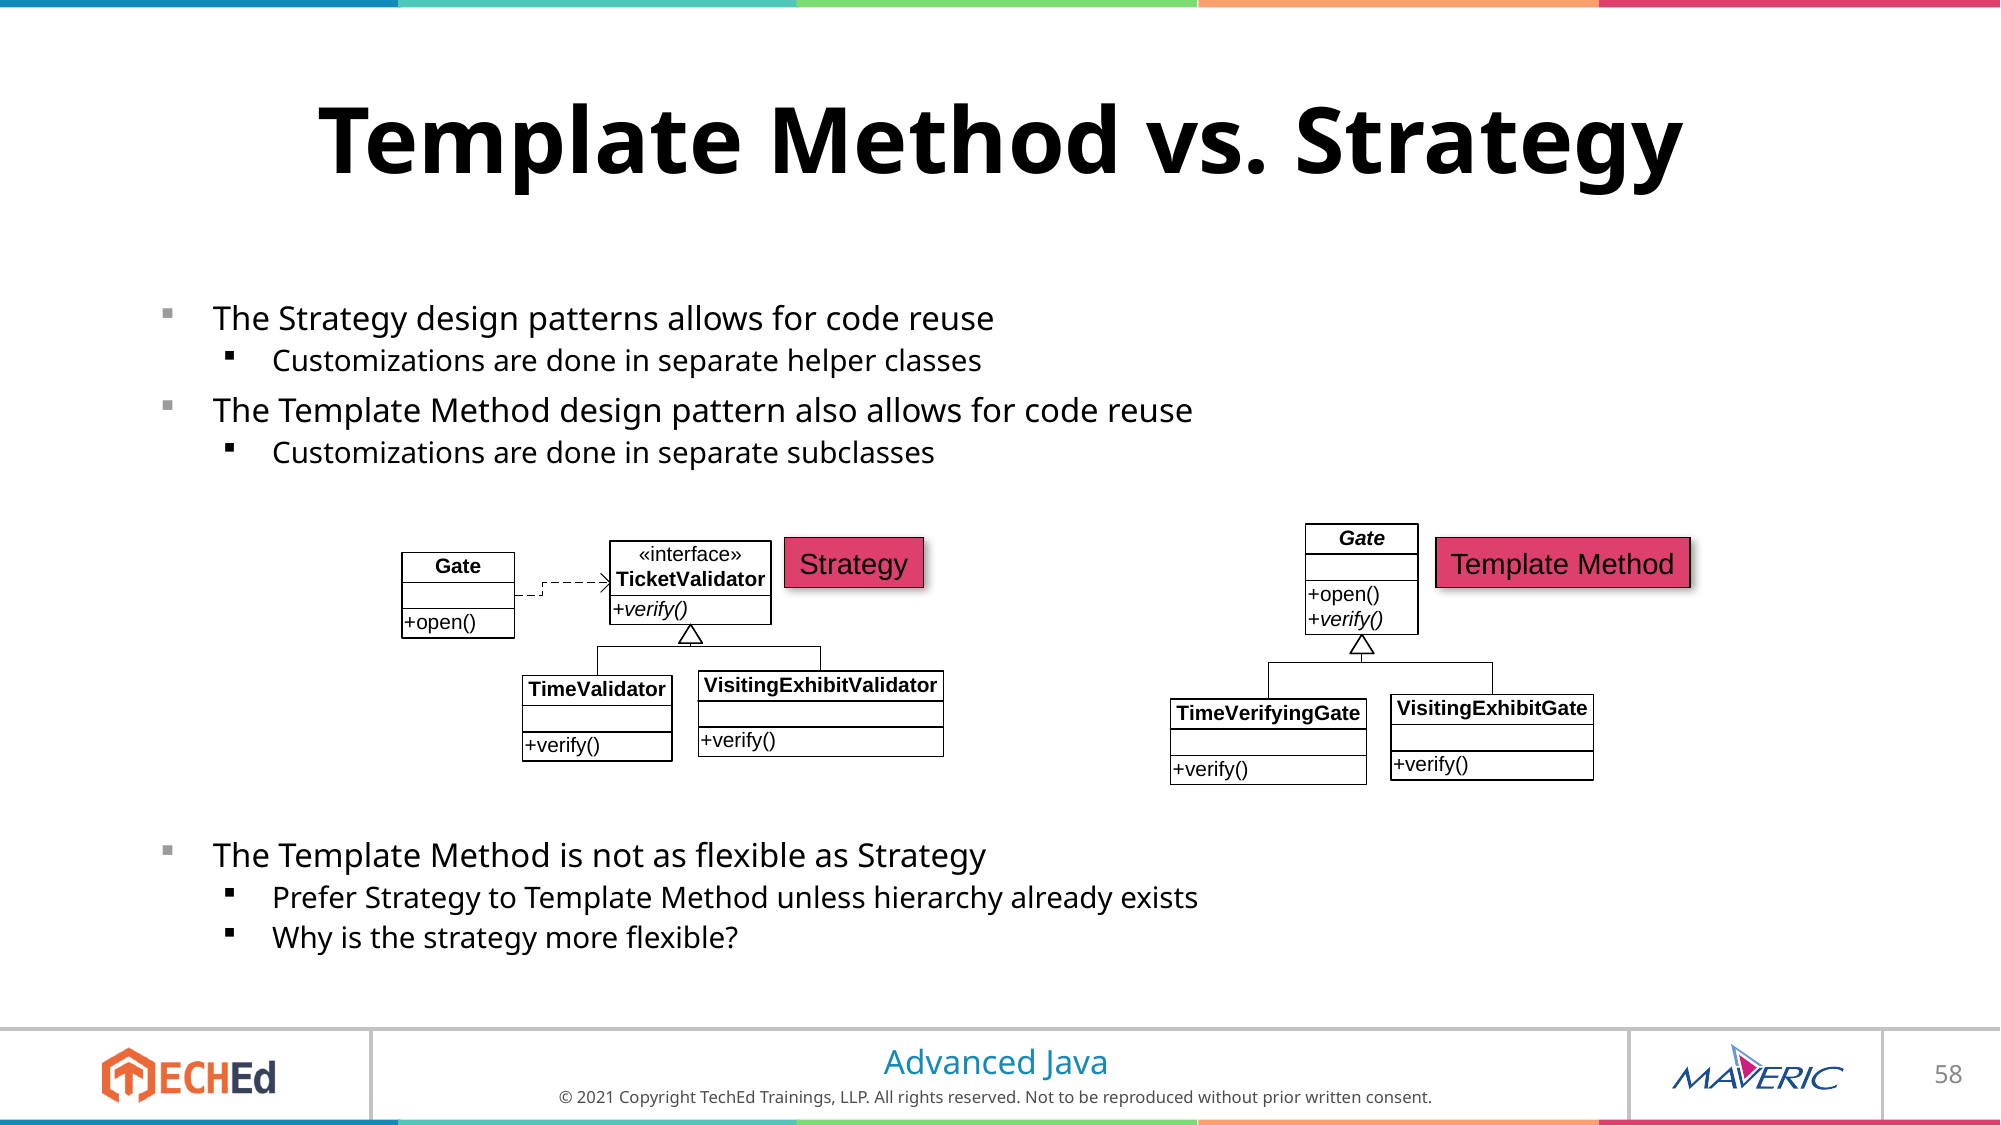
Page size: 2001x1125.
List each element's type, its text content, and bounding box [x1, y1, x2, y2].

title Template Method vs. Strategy [138, 68, 1864, 219]
text_box Template Method [1602, 537, 1691, 588]
picture [1662, 1018, 1852, 1119]
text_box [1167, 520, 1597, 788]
list The Strategy design patterns allows for code reuse Customizations are done in separate helper classes The Template Method design pattern also allows for code reuse Customizations are done in separate subclasses The Template Method is not as flexible as Strategy Prefer Strategy to Template Method unless hierarchy already exists Why is the strategy more flexible? [138, 294, 1864, 965]
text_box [398, 537, 947, 765]
picture [102, 1047, 276, 1110]
